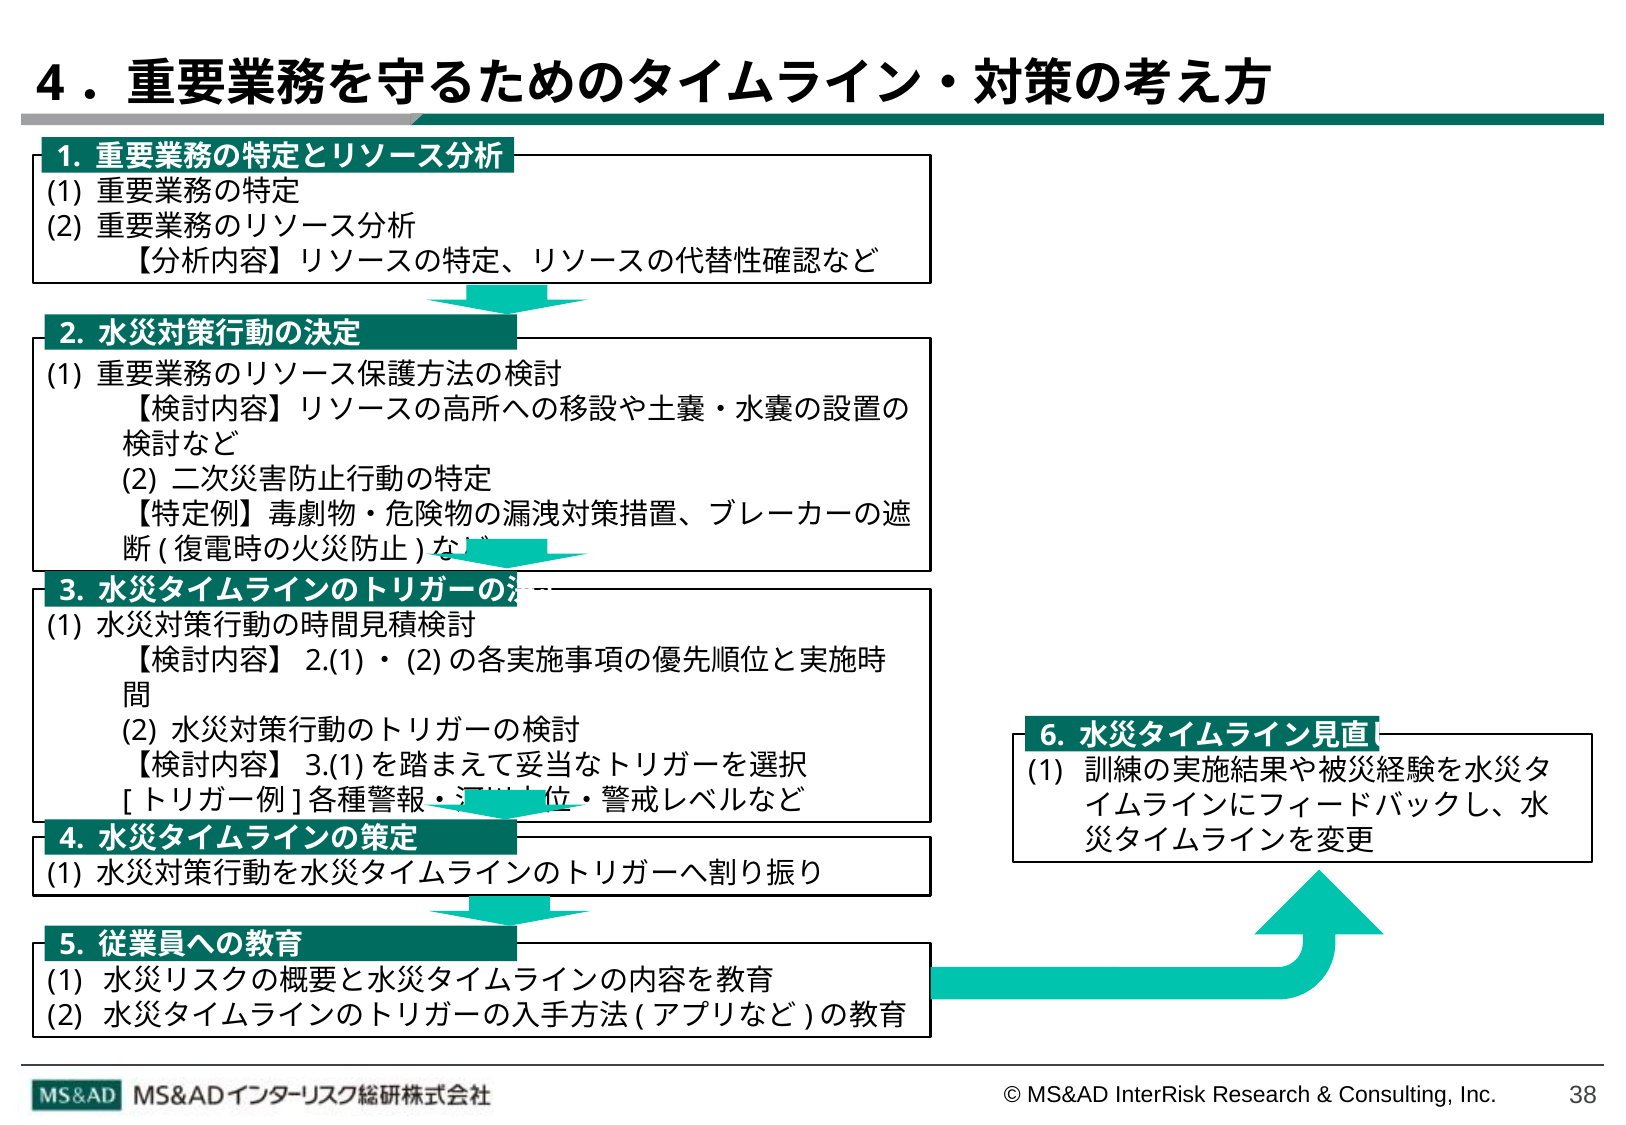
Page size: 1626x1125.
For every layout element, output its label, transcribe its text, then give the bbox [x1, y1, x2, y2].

text_box 2. 水災対策行動の決定 [44, 314, 518, 350]
text_box 6. 水災タイムライン見直し [1025, 715, 1380, 752]
text_box [423, 282, 591, 317]
text_box 4. 水災タイムラインの策定 [44, 819, 518, 855]
picture [17, 1065, 506, 1125]
text_box (1) 水災対策行動の時間見積検討 【検討内容】2.(1)・(2)の各実施事項の優先順位と実施時間 (2) 水災対策行動のトリガーの検討 【検討内容】3.(1)を踏まえて妥当なトリガーを選択 [トリガー例]各種警報・河川水位・警戒レベルなど [32, 588, 931, 823]
text_box 水災リスクの概要と水災タイムラインの内容を教育 水災タイムラインのトリガーの入手方法(アプリなど)の教育 [32, 943, 931, 1037]
text_box (1) 重要業務の特定 (2) 重要業務のリソース分析 【分析内容】リソースの特定、リソースの代替性確認など [32, 154, 931, 284]
text_box 1. 重要業務の特定とリソース分析 [41, 137, 515, 173]
text_box 訓練の実施結果や被災経験を水災タイムラインにフィードバックし、水災タイムラインを変更 [1013, 733, 1593, 863]
text_box (1) 重要業務のリソース保護方法の検討 【検討内容】リソースの高所への移設や土嚢・水嚢の設置の検討など (2) 二次災害防止行動の特定 【特定例】毒劇物・危険物の漏洩対策措置、ブレーカーの遮断(復電時の火災防止)など [32, 337, 931, 572]
text_box 5. 従業員への教育 [44, 925, 518, 962]
text_box [928, 867, 1386, 1002]
text_box (1) 水災対策行動を水災タイムラインのトリガーへ割り振り [32, 836, 931, 896]
text_box [421, 787, 589, 822]
text_box [423, 536, 591, 571]
text_box [426, 894, 593, 928]
title 4．重要業務を守るためのタイムライン・対策の考え方 [21, 19, 1604, 114]
text_box 3. 水災タイムラインのトリガーの決定 [44, 571, 518, 607]
slide_number 38 [1521, 1064, 1598, 1108]
